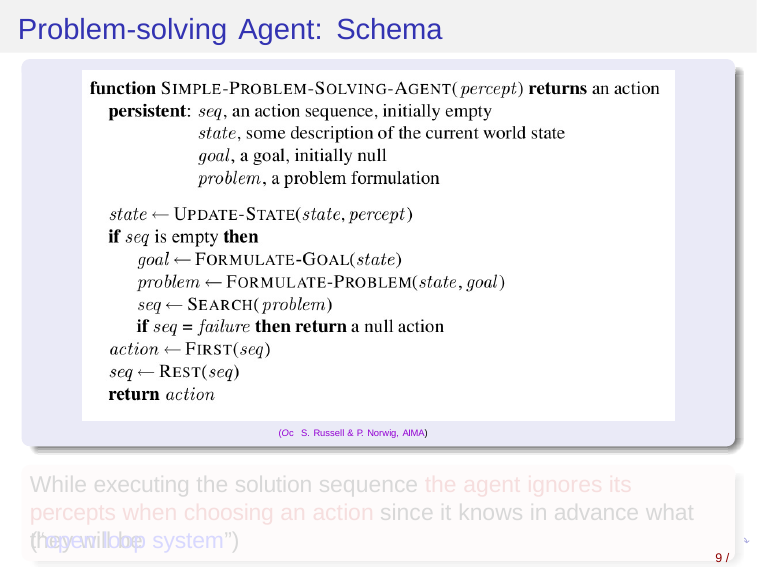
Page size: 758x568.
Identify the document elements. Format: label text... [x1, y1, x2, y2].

text_box Problem-solving Agent: Schema [15, 7, 449, 46]
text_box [21, 464, 744, 568]
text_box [21, 58, 744, 455]
